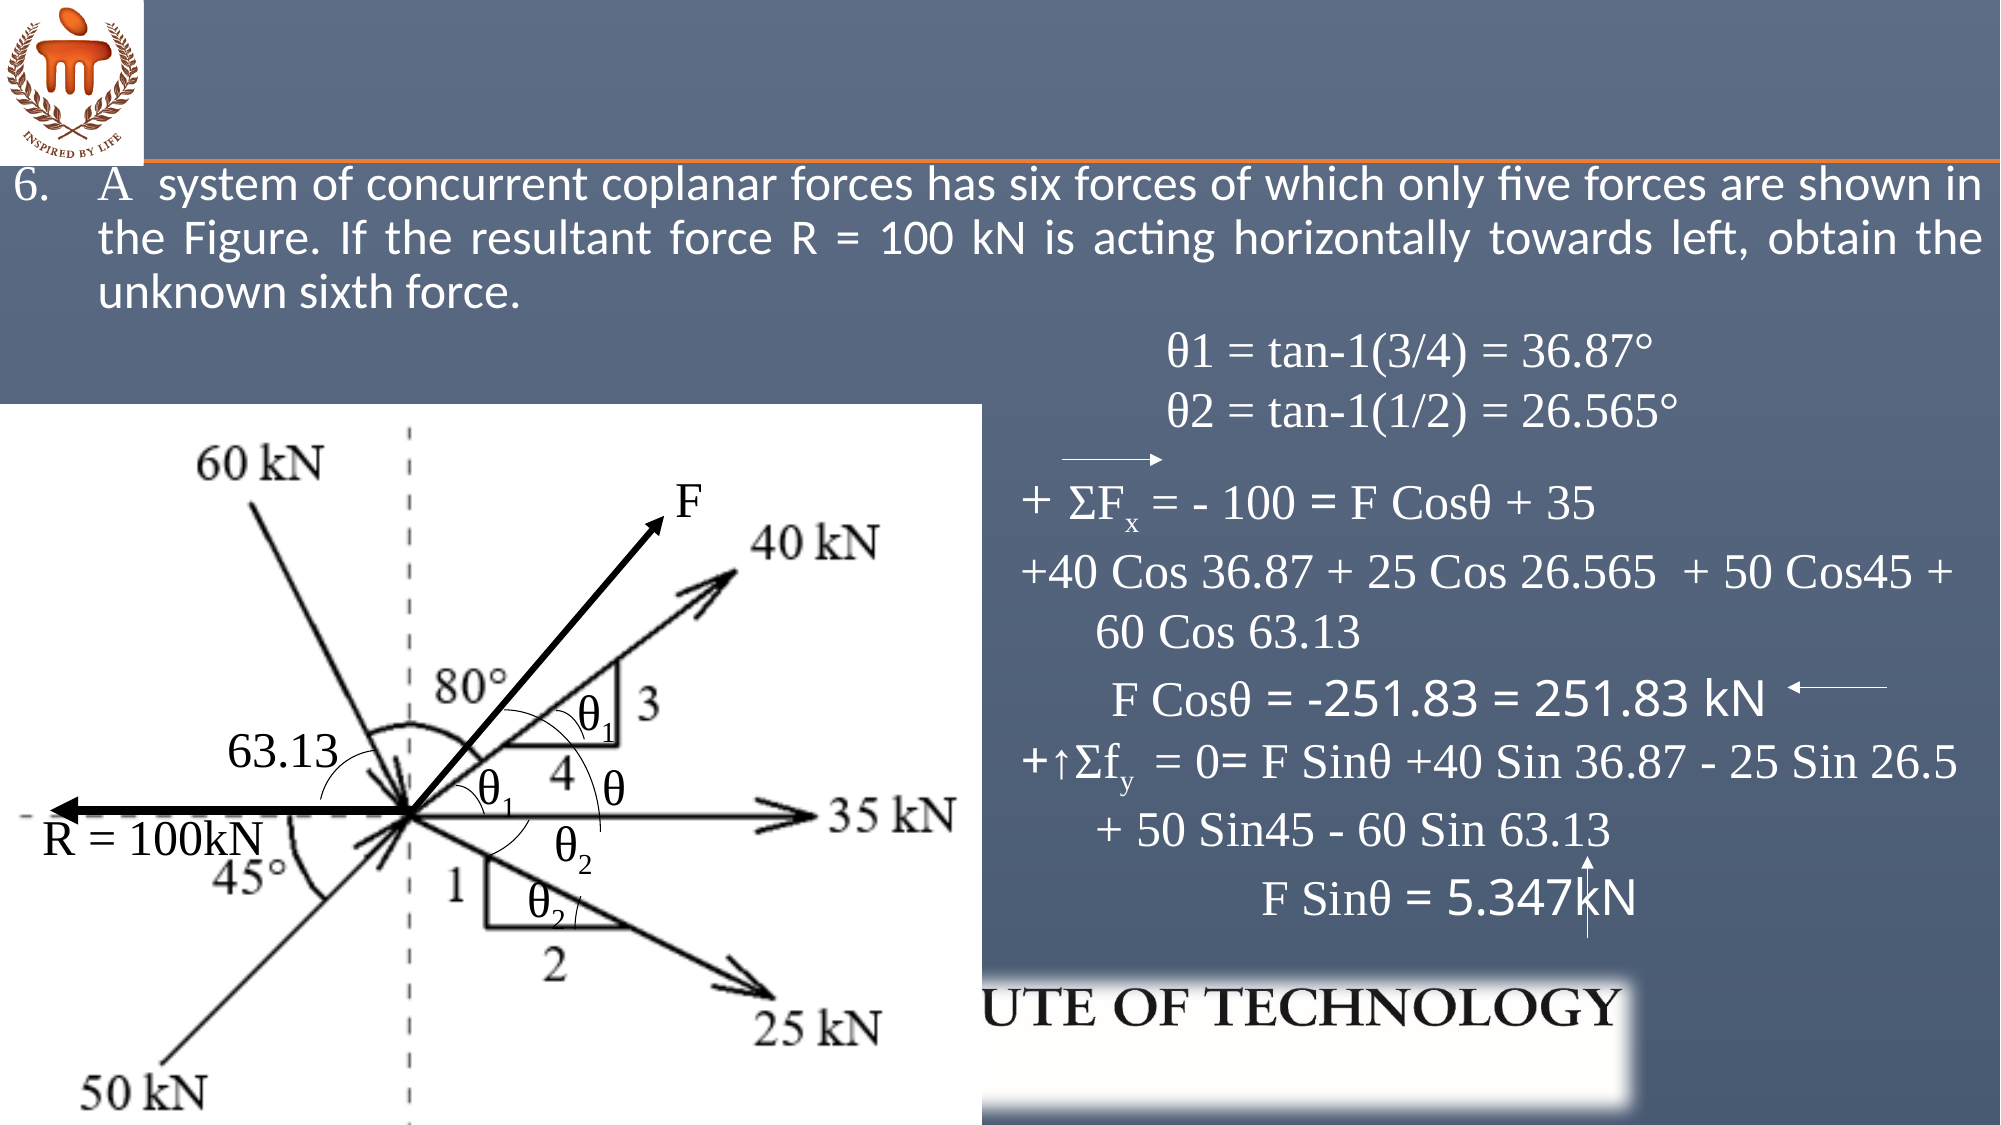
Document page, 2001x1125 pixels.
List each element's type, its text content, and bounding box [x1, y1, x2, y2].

text_box + ΣFx = - 100 = F Cosθ + 35 +40 Cos 36.87 + 25 Cos 26.565 + 50 Cos45 + 60 Cos 63.13 F Cosθ = -251.83 = 251.83 kN +↑Σfy = 0= F Sinθ +40 Sin 36.87 - 25 Sin 26.5 + 50 Sin45 - 60 Sin 63.13 F Sinθ = 5.347kN [1006, 454, 1988, 994]
picture [0, 2, 144, 166]
text_box θ1 = tan-1(3/4) = 36.87° θ2 = tan-1(1/2) = 26.565° [1151, 310, 1698, 454]
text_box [412, 515, 665, 811]
picture [0, 404, 1624, 1125]
list A system of concurrent coplanar forces has six forces of which only five forces are shown in the Figure. If the resultant force R = 100 kN is acting horizontally towards left, obtain the unknown sixth force. [0, 149, 2000, 263]
